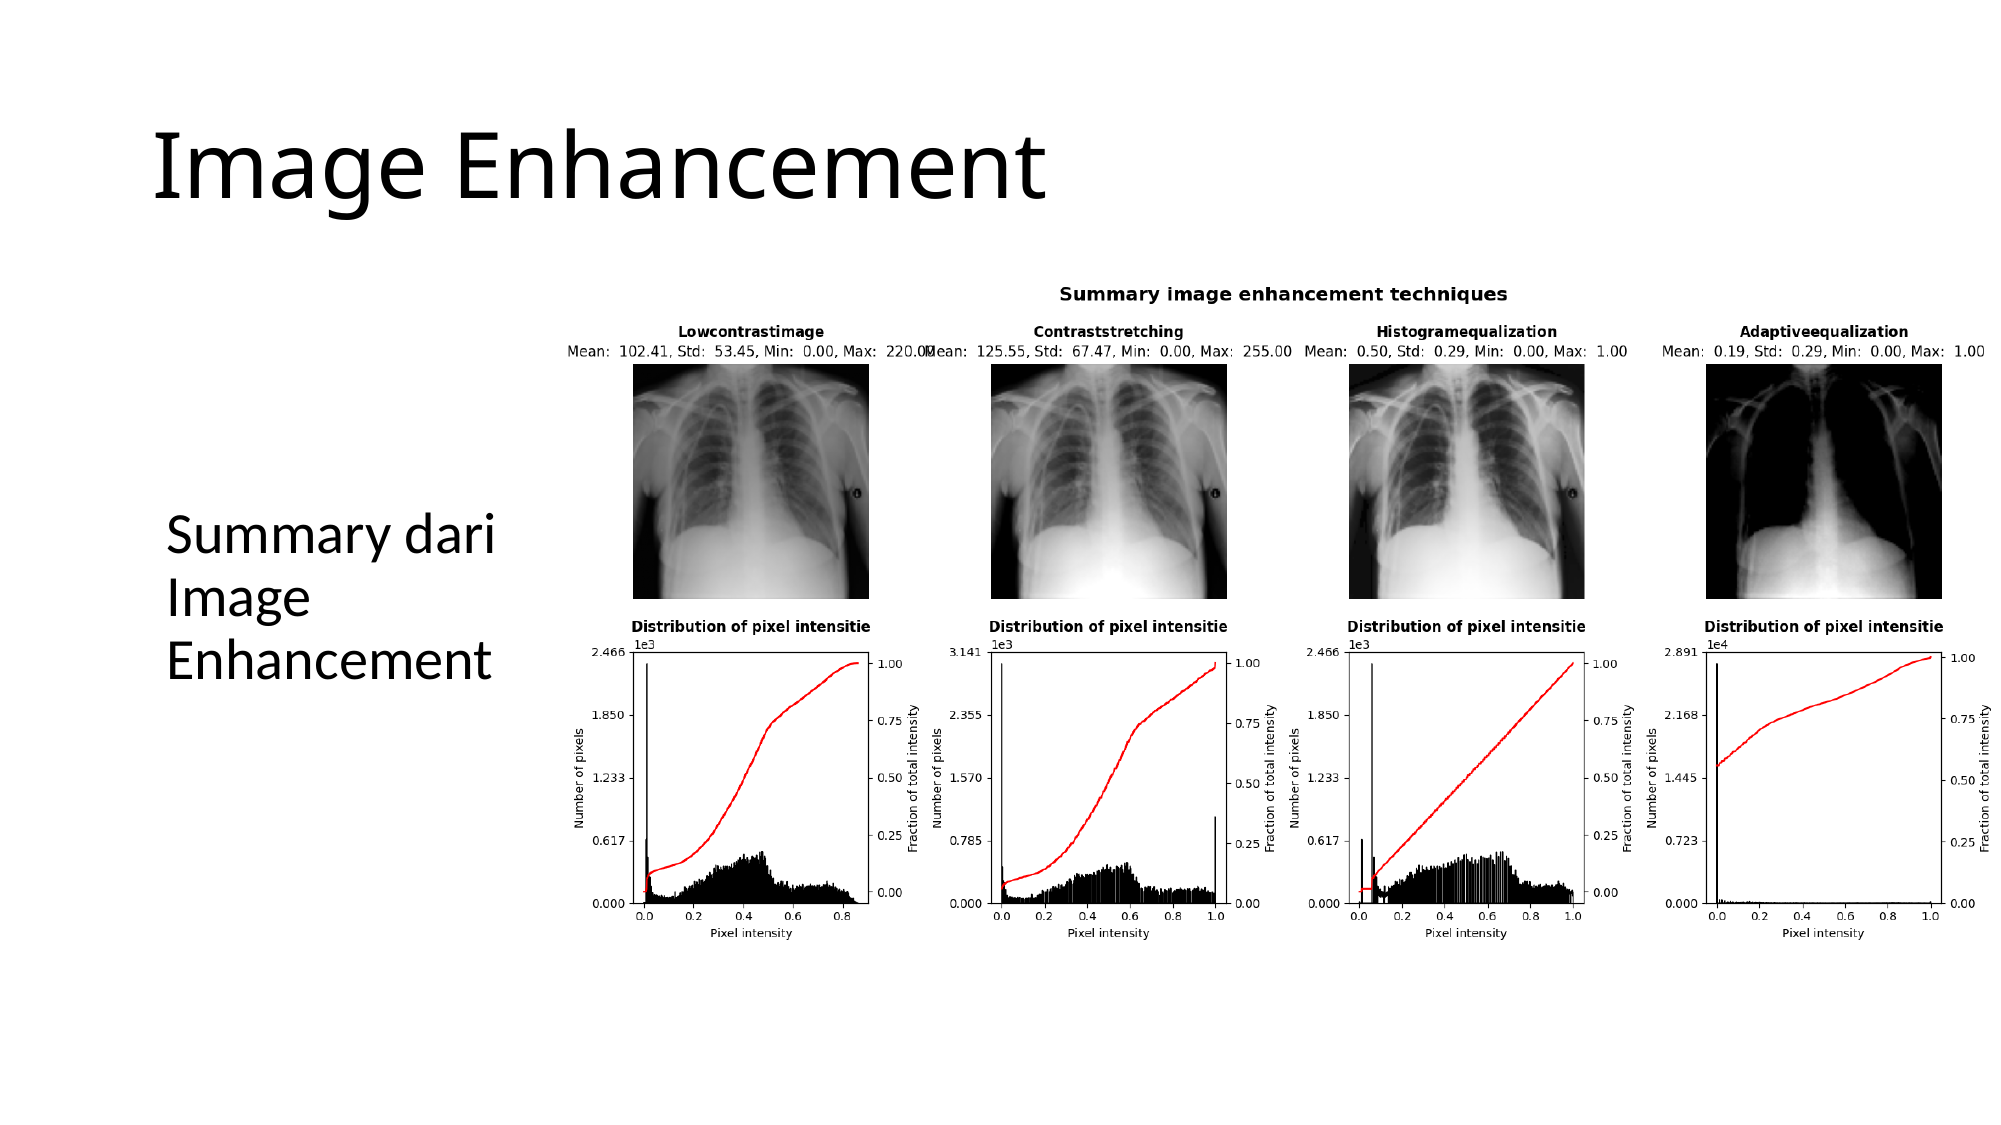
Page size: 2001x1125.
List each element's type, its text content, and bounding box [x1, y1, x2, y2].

list Summary dari Image Enhancement [151, 495, 517, 1020]
title Image Enhancement [137, 59, 1863, 278]
picture [558, 278, 2000, 948]
